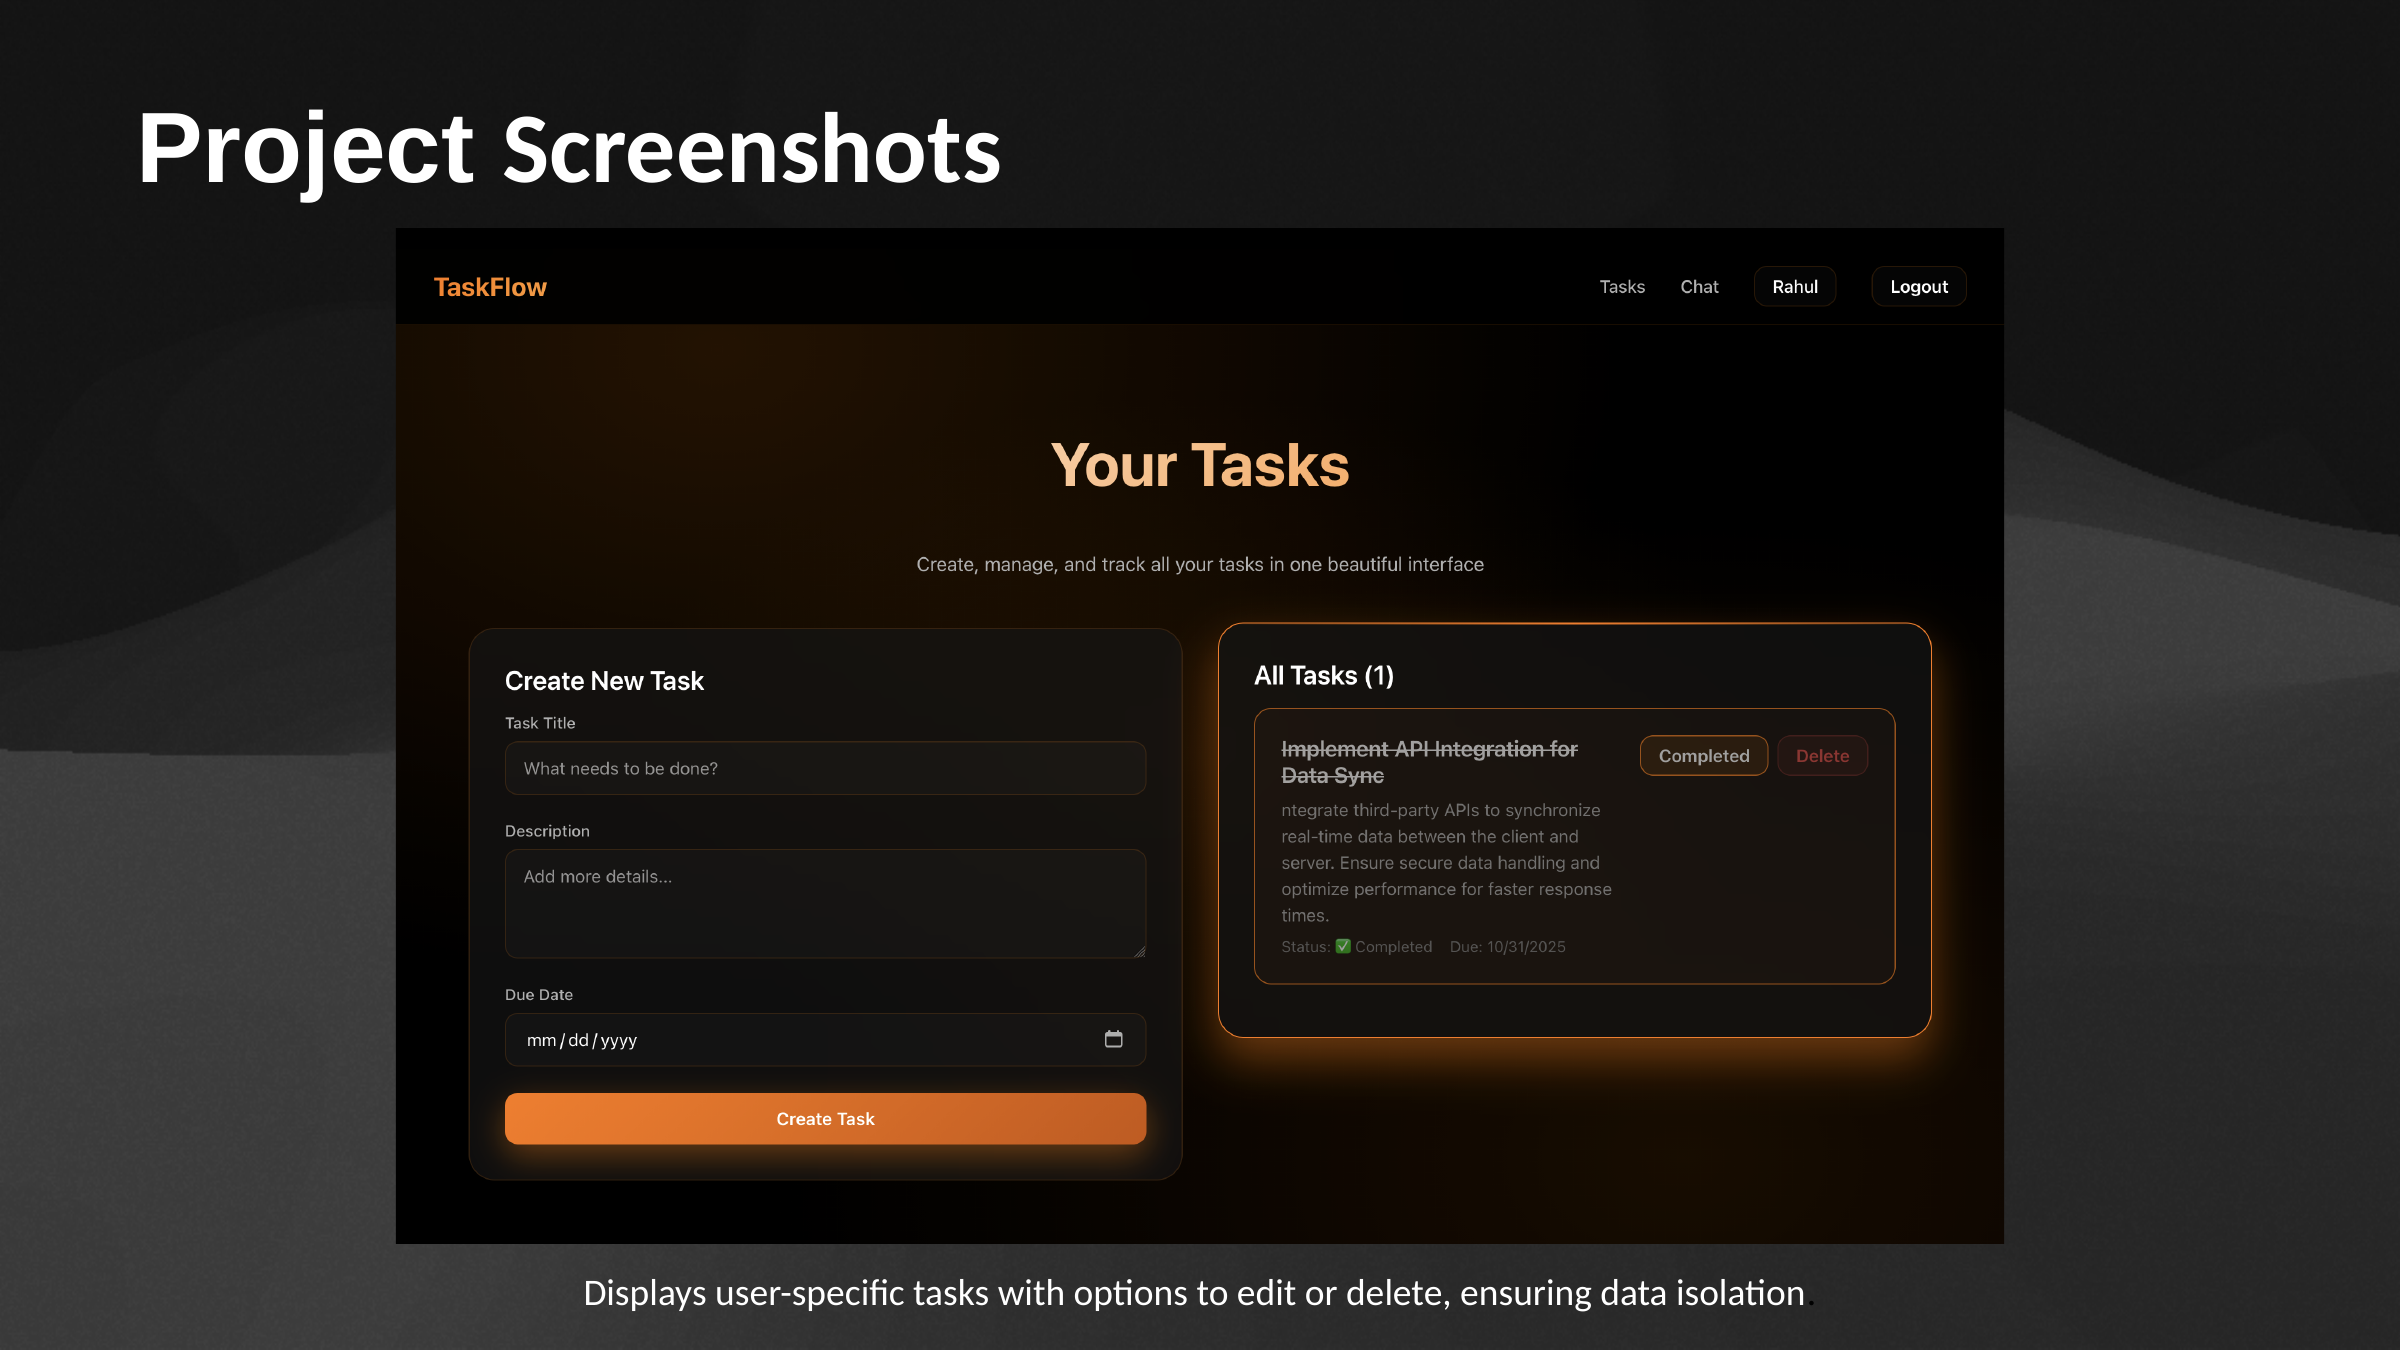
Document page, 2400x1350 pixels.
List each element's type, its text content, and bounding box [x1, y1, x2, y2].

picture [0, 0, 2400, 1350]
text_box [395, 227, 2005, 1321]
text_box Project Screenshots [128, 75, 1011, 210]
